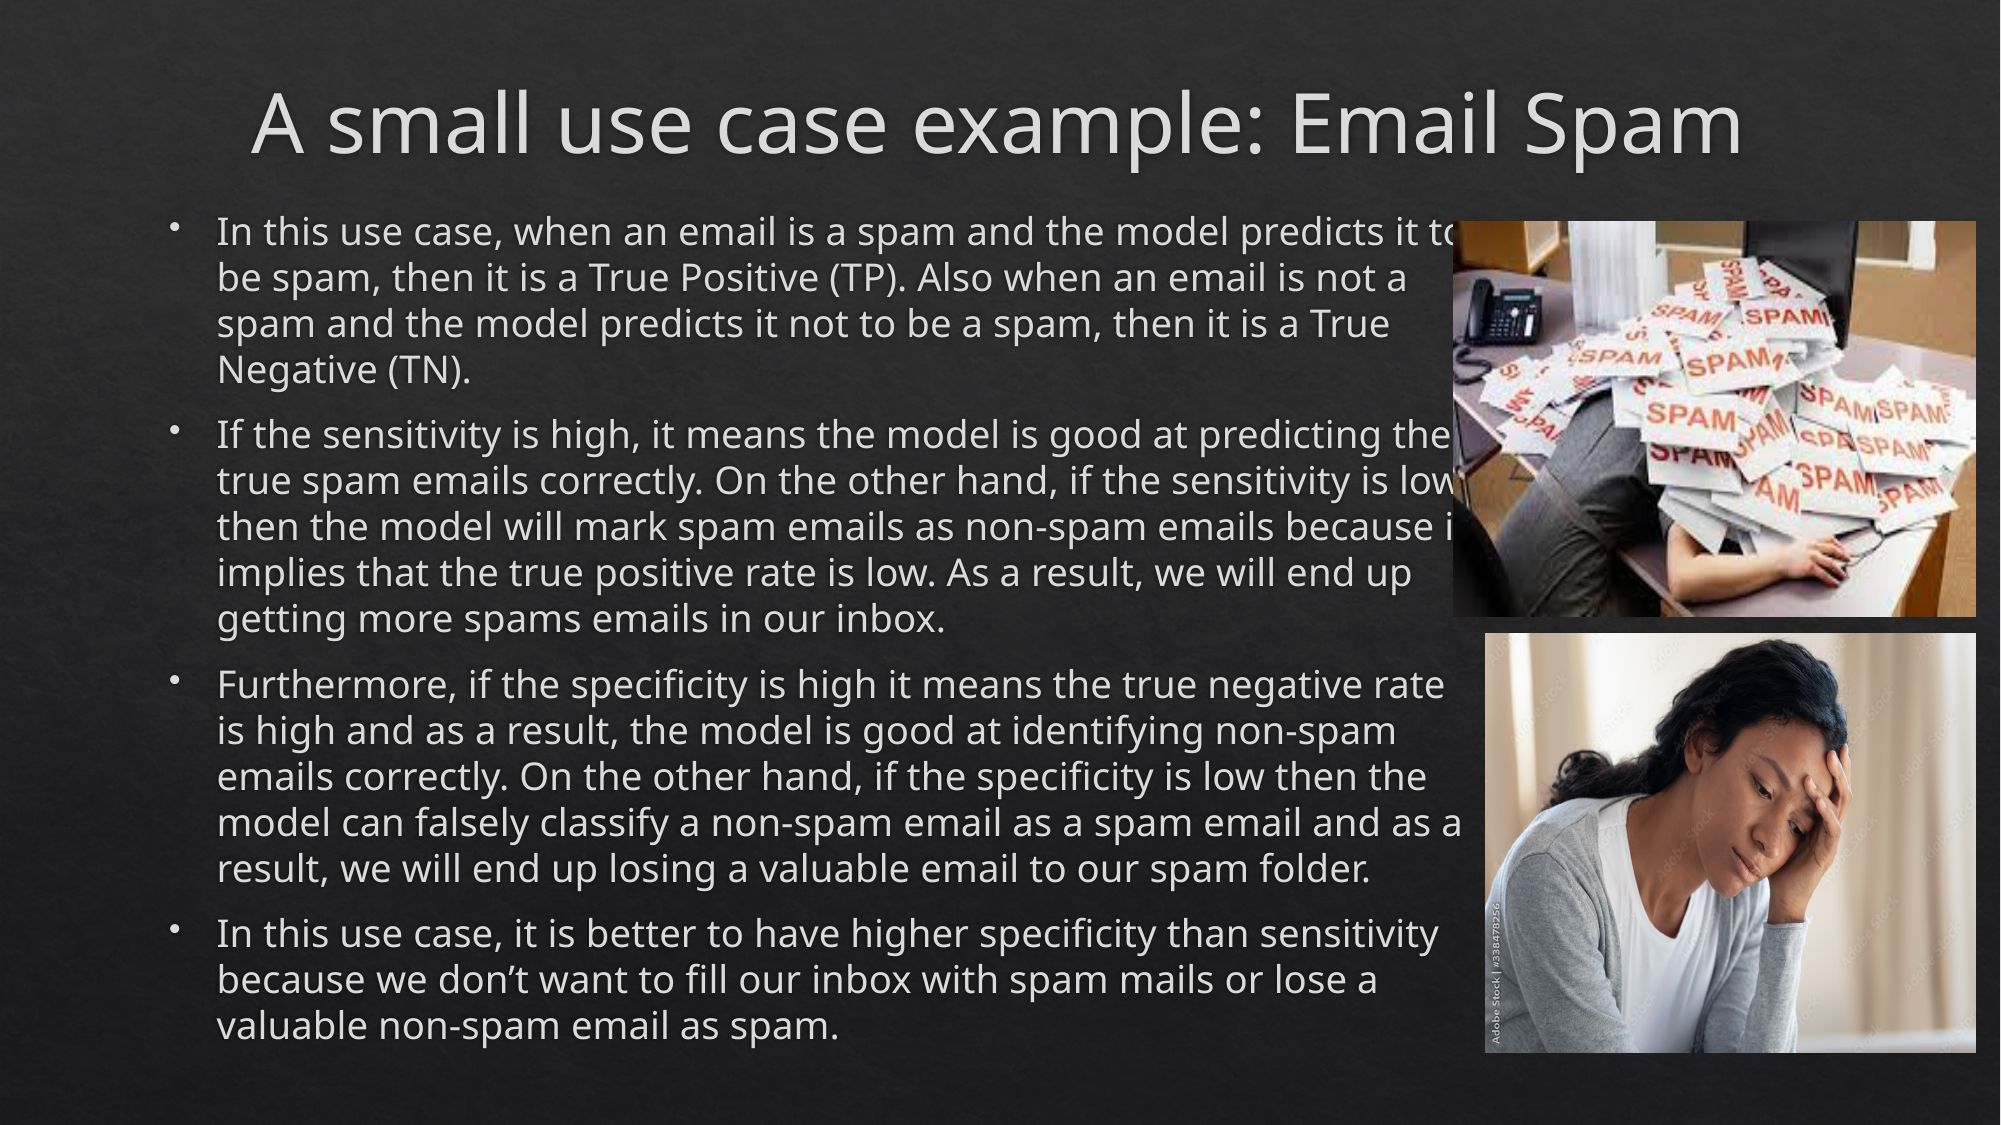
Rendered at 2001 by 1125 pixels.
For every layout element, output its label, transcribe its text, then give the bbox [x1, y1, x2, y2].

title A small use case example: Email Spam [149, 40, 1849, 200]
picture [1453, 221, 1976, 618]
picture [1485, 633, 1976, 1054]
list In this use case, when an email is a spam and the model predicts it to be spam, then it is a True Positive (TP). Also when an email is not a spam and the model predicts it not to be a spam, then it is a True Negative (TN). If the sensitivity is high, it means the model is good at predicting the true spam emails correctly. On the other hand, if the sensitivity is low then the model will mark spam emails as non-spam emails because it implies that the true positive rate is low. As a result, we will end up getting more spams emails in our inbox. Furthermore, if the specificity is high it means the true negative rate is high and as a result, the model is good at identifying non-spam emails correctly. On the other hand, if the specificity is low then the model can falsely classify a non-spam email as a spam email and as a result, we will end up losing a valuable email to our spam folder. In this use case, it is better to have higher specificity than sensitivity because we don’t want to fill our inbox with spam mails or lose a valuable non-spam email as spam. [149, 199, 1488, 1070]
